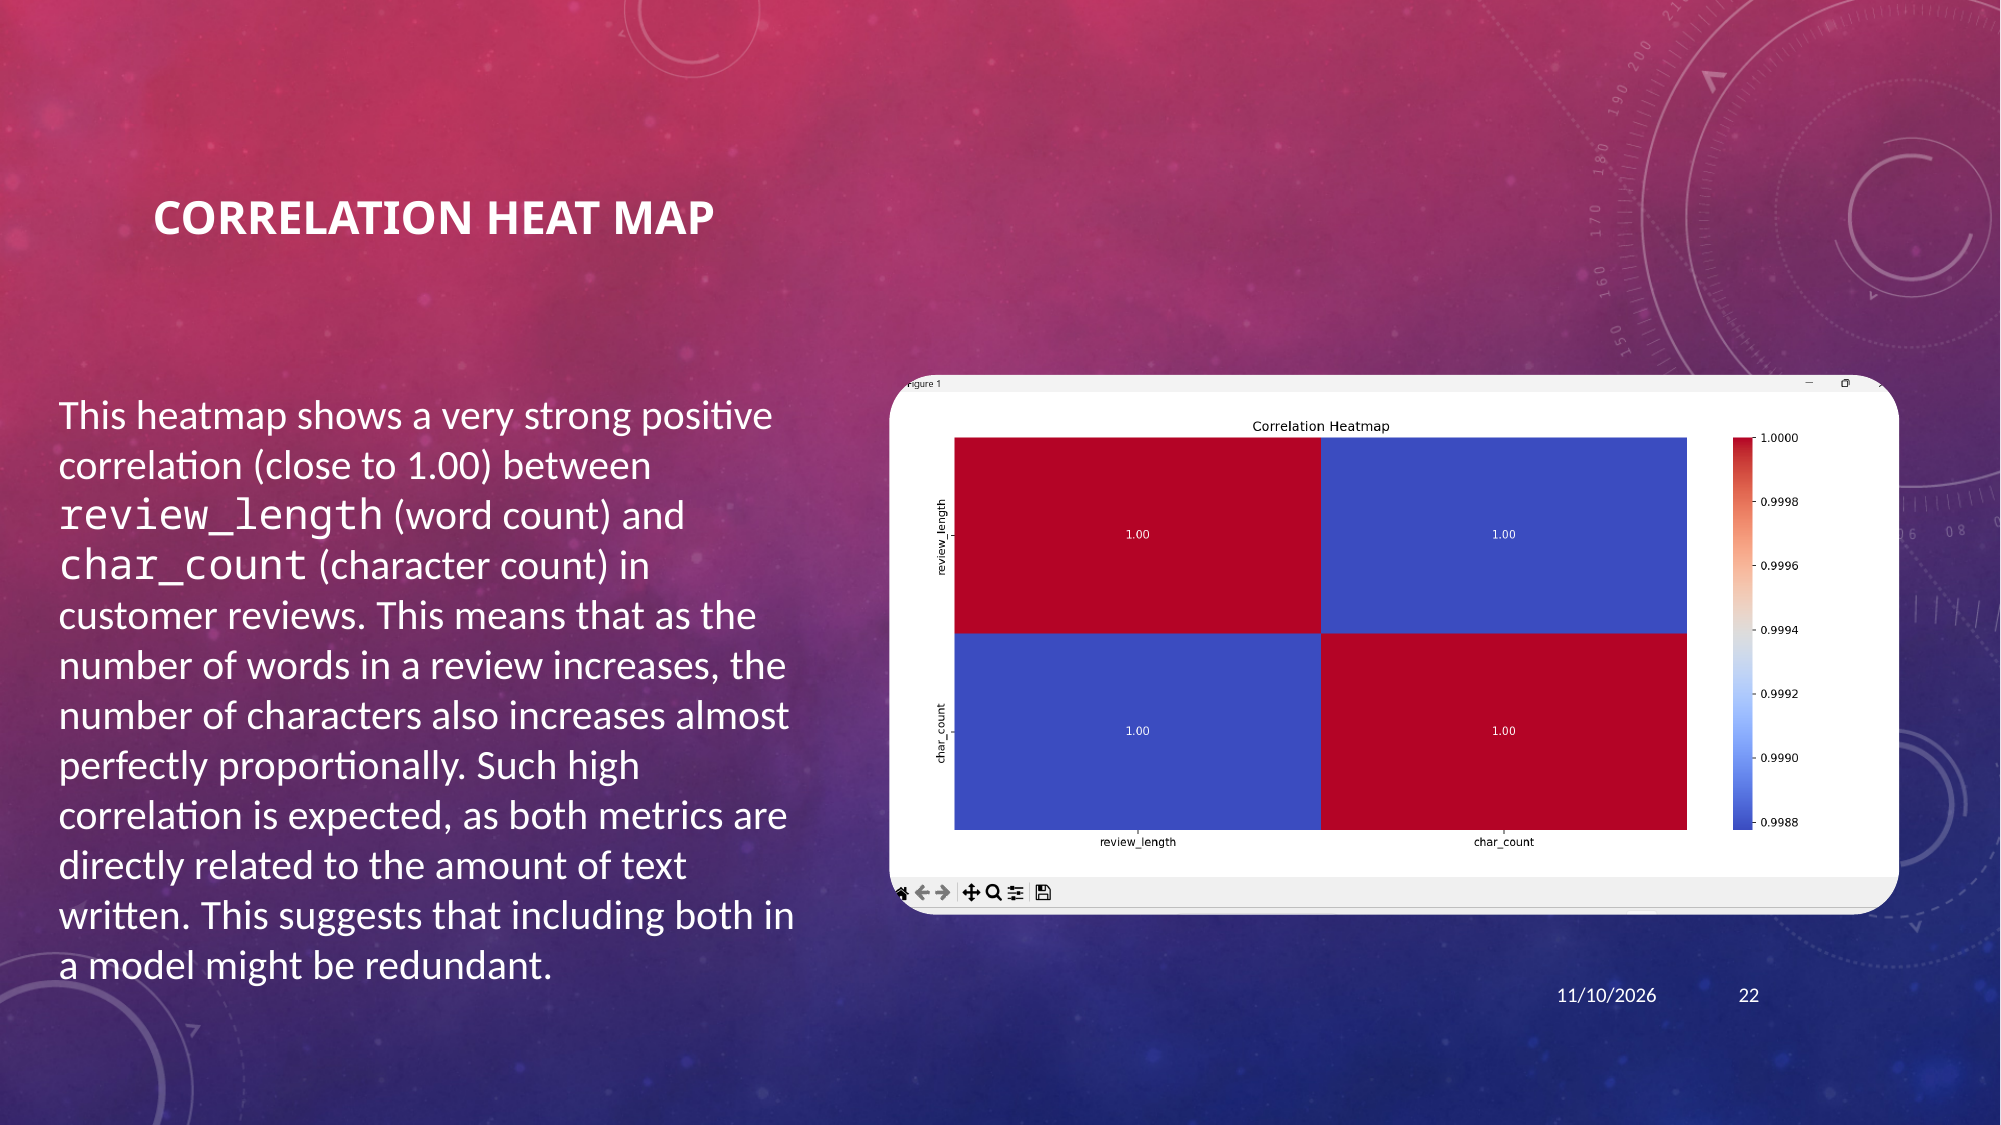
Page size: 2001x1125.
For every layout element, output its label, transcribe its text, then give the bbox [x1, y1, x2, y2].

title Correlation Heat Map [137, 132, 735, 252]
footer [112, 963, 1397, 1025]
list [889, 374, 1900, 915]
slide_number 22 [1684, 963, 1775, 1025]
picture [0, 0, 2001, 1125]
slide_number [1409, 963, 1672, 1025]
list This heatmap shows a very strong positive correlation (close to 1.00) between review_length (word count) and char_count (character count) in customer reviews. This means that as the number of words in a review increases, the number of characters also increases almost perfectly proportionally. Such high correlation is expected, as both metrics are directly related to the amount of text written. This suggests that including both in a model might be redundant. [43, 305, 812, 996]
